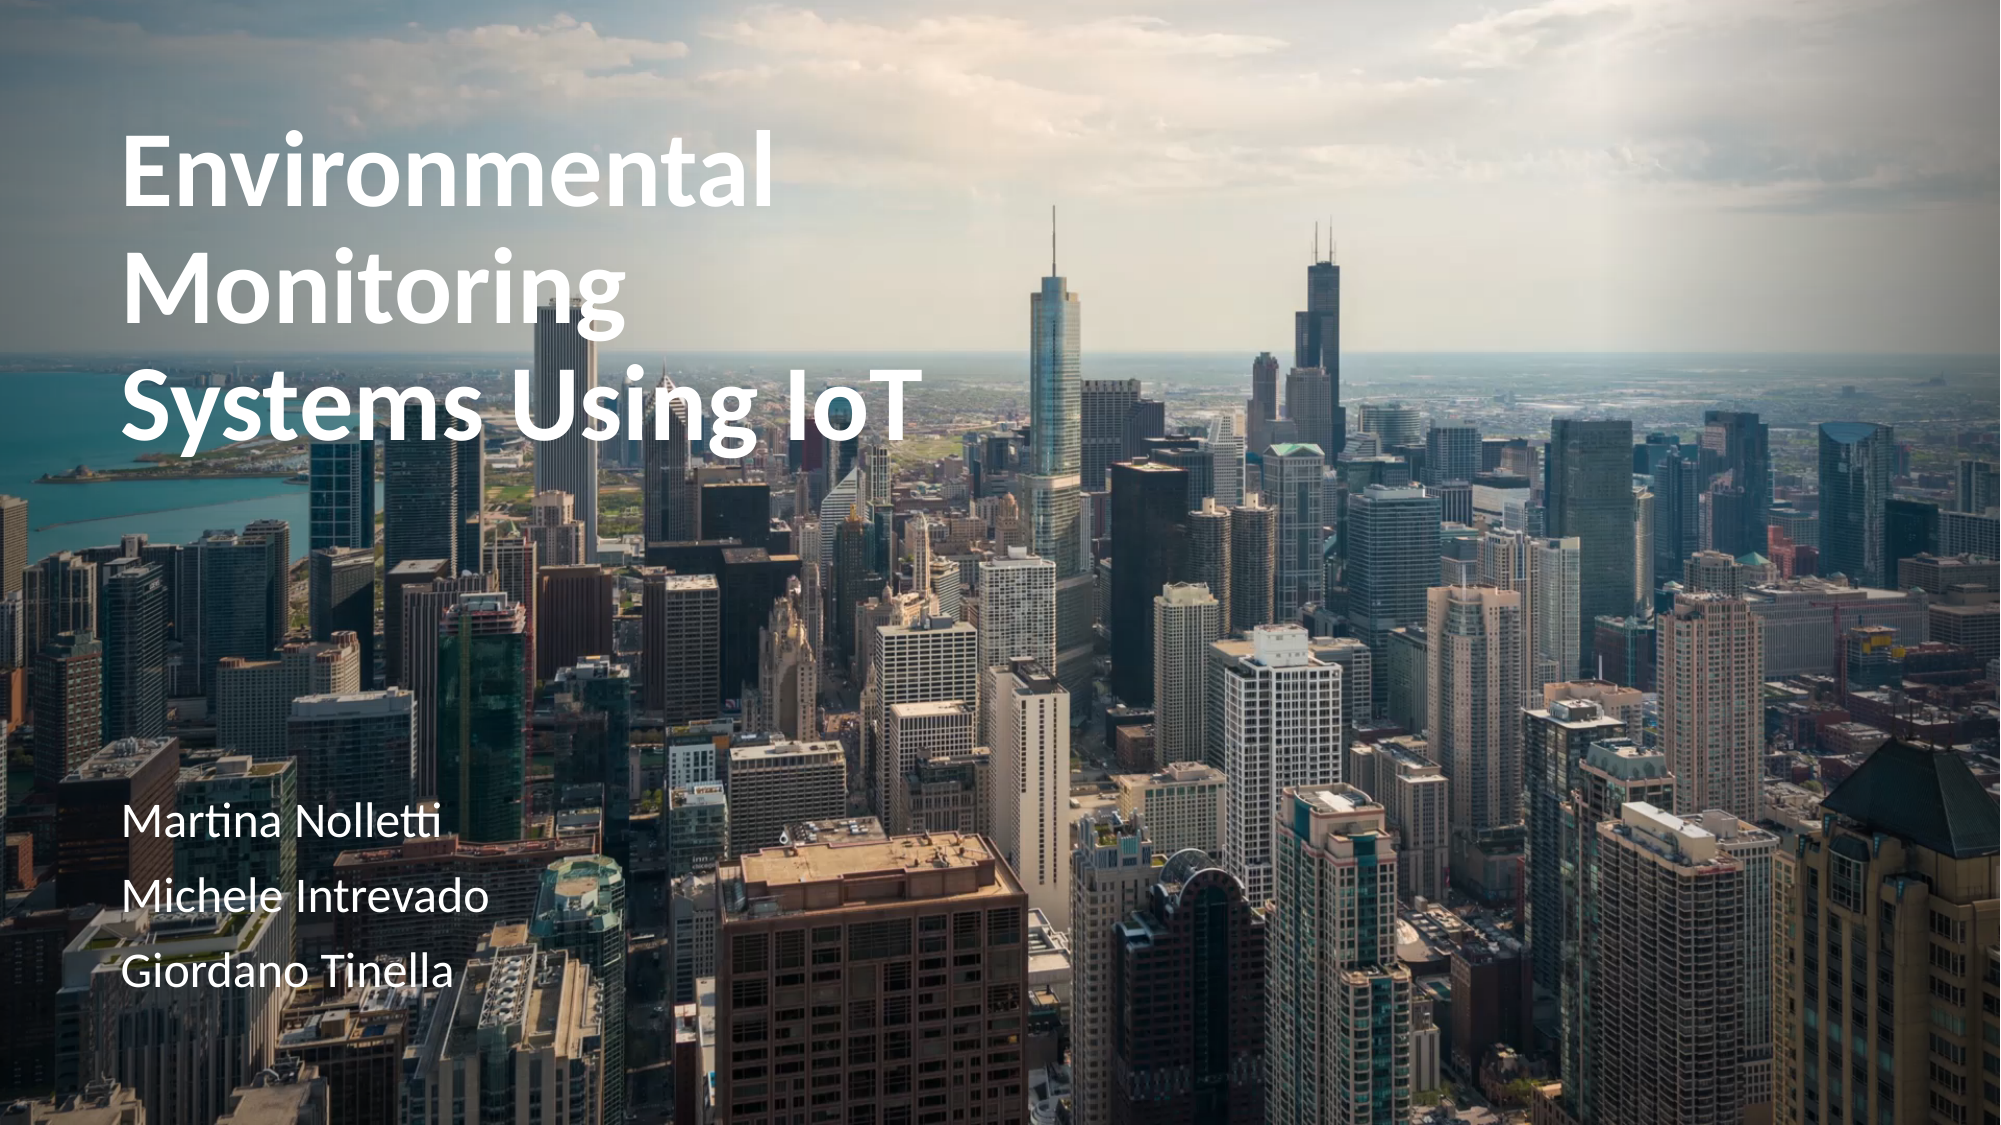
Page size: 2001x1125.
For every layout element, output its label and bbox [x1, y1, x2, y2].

text_box [0, 0, 2000, 1125]
